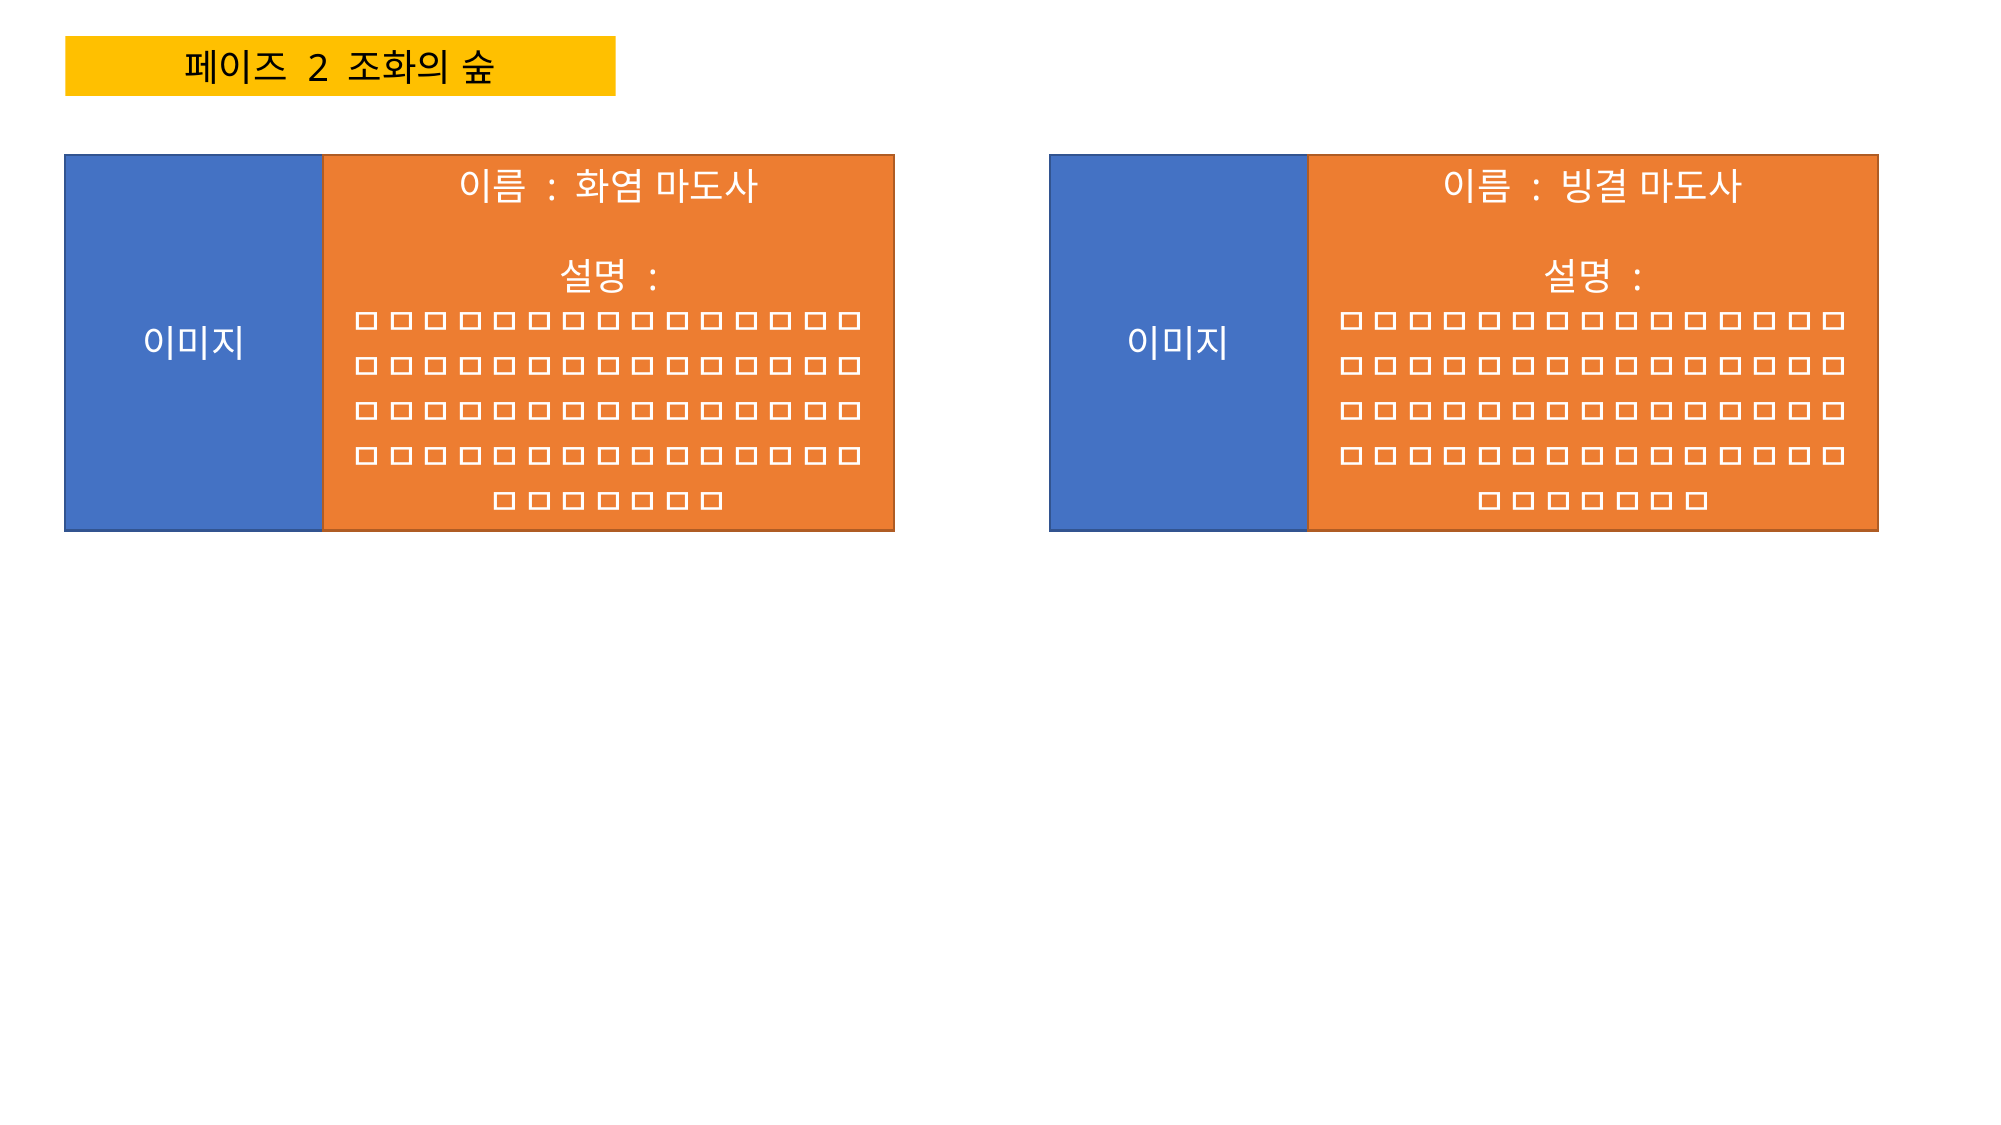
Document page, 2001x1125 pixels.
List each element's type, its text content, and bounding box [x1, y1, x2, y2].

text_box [1049, 154, 1879, 531]
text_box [65, 154, 894, 531]
text_box 페이즈 2 조화의 숲 [65, 36, 616, 96]
